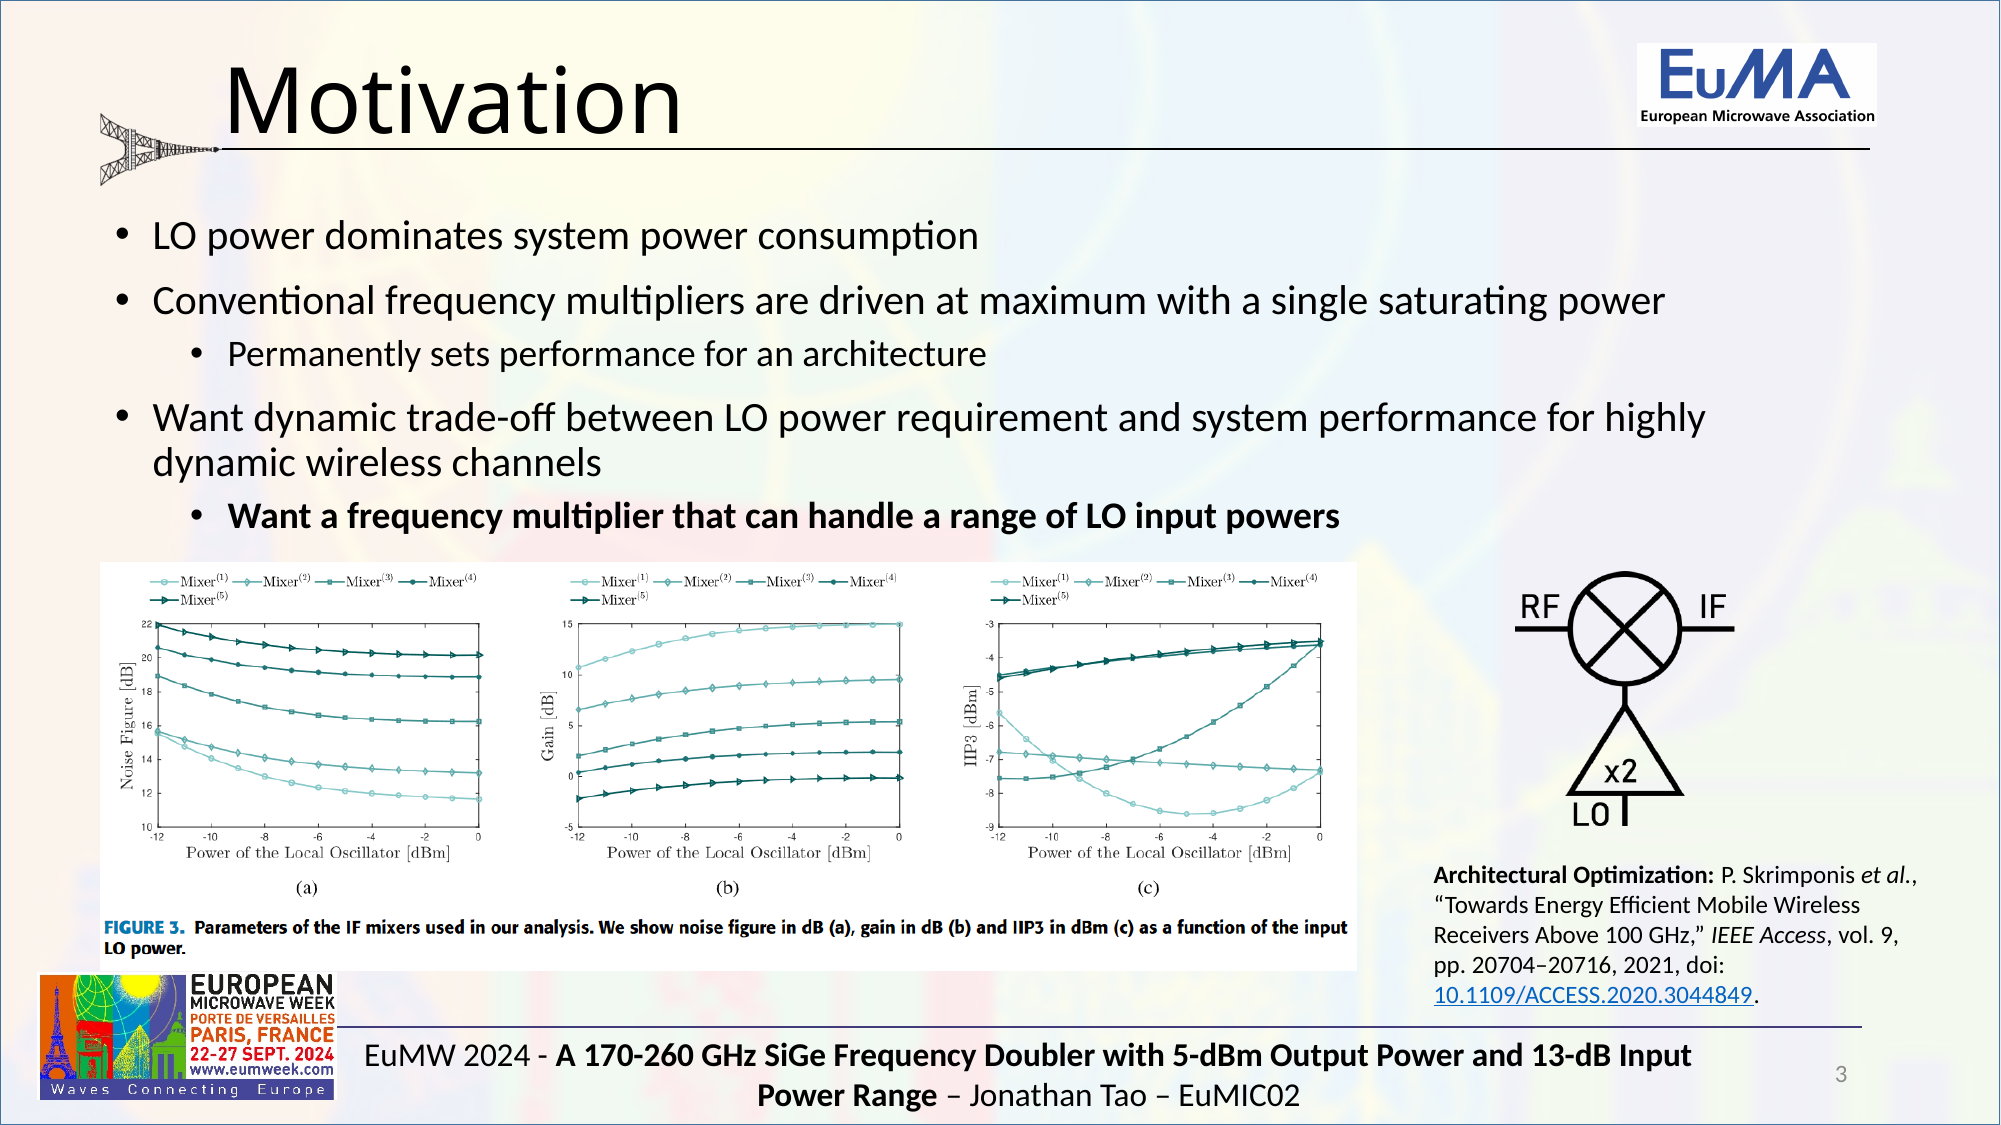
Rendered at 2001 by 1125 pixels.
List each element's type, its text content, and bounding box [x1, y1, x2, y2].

picture [1515, 571, 1838, 826]
picture [37, 972, 337, 1100]
picture [100, 562, 1357, 971]
text_box Architectural Optimization: P. Skrimponis et al., “Towards Energy Efficient Mobile Wireless Receivers Above 100 GHz,” IEEE Access, vol. 9, pp. 20704–20716, 2021, doi: 10.1109/ACCESS.2020.3044849. [1418, 850, 1934, 1016]
picture [1637, 43, 1877, 127]
slide_number 3 [1703, 1042, 1863, 1103]
title Motivation [207, 39, 1491, 161]
picture [101, 114, 221, 186]
list LO power dominates system power consumption Conventional frequency multipliers are driven at maximum with a single saturating power Permanently sets performance for an architecture Want dynamic trade-off between LO power requirement and system performance for highly dynamic wireless channels Want a frequency multiplier that can handle a range of LO input powers [100, 205, 1863, 641]
